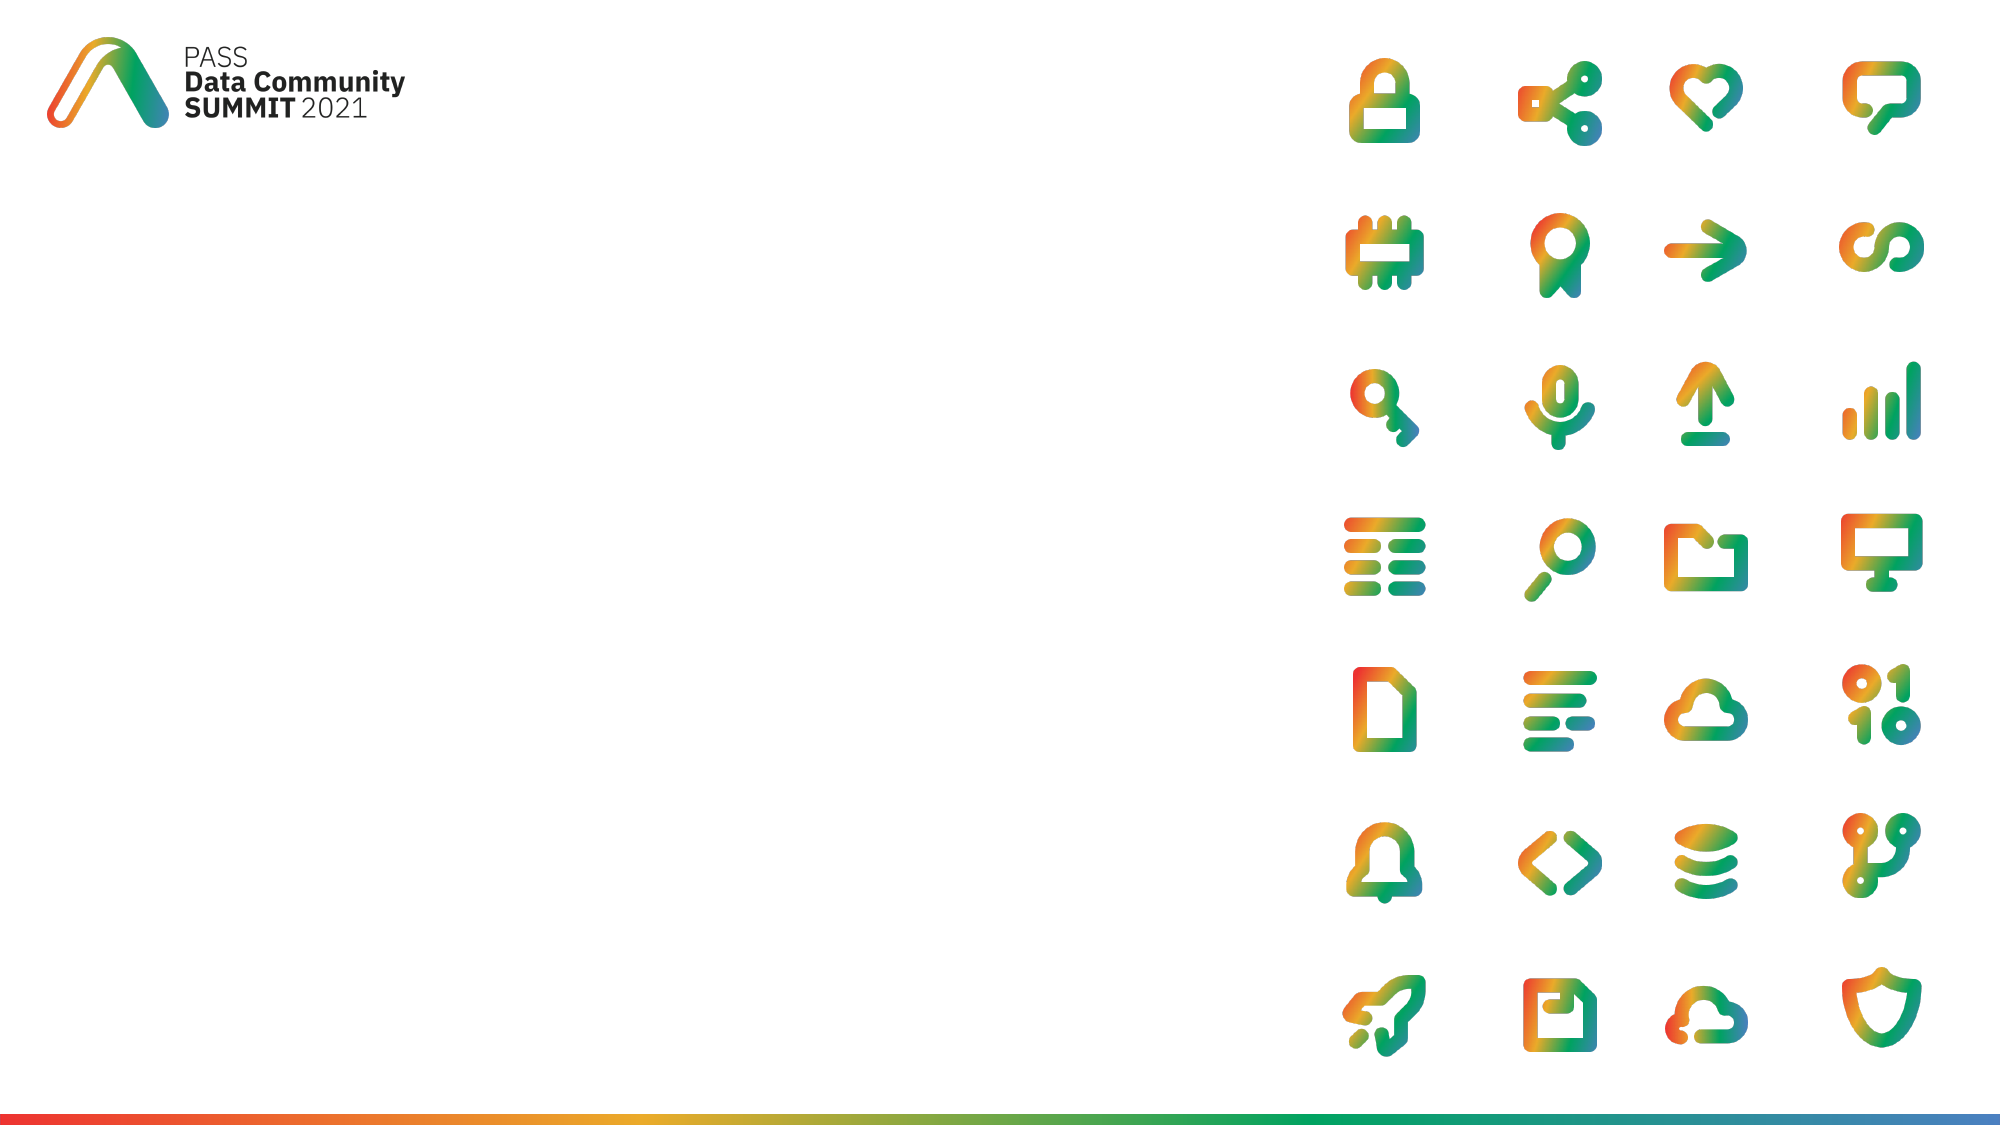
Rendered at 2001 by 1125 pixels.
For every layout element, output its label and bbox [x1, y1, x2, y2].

picture [1342, 514, 1427, 599]
picture [1342, 58, 1427, 143]
picture [1664, 973, 1748, 1057]
picture [1664, 55, 1748, 140]
picture [1664, 208, 1748, 293]
picture [1664, 361, 1748, 446]
picture [0, 1114, 2000, 1125]
picture [1342, 973, 1427, 1057]
picture [1518, 821, 1602, 905]
picture [1518, 669, 1602, 753]
picture [1664, 820, 1748, 904]
picture [1342, 210, 1427, 295]
picture [1518, 213, 1602, 298]
picture [1839, 510, 1924, 595]
picture [1664, 514, 1748, 599]
picture [1839, 964, 1924, 1049]
picture [1518, 973, 1602, 1057]
picture [1342, 363, 1427, 448]
picture [47, 37, 405, 128]
picture [1839, 358, 1924, 443]
picture [1518, 365, 1602, 450]
picture [1518, 517, 1602, 602]
picture [1664, 667, 1748, 752]
picture [1839, 813, 1924, 898]
picture [1839, 56, 1924, 140]
picture [1342, 820, 1427, 905]
picture [1518, 61, 1602, 146]
picture [1839, 207, 1924, 292]
picture [1839, 661, 1924, 746]
picture [1342, 667, 1427, 752]
